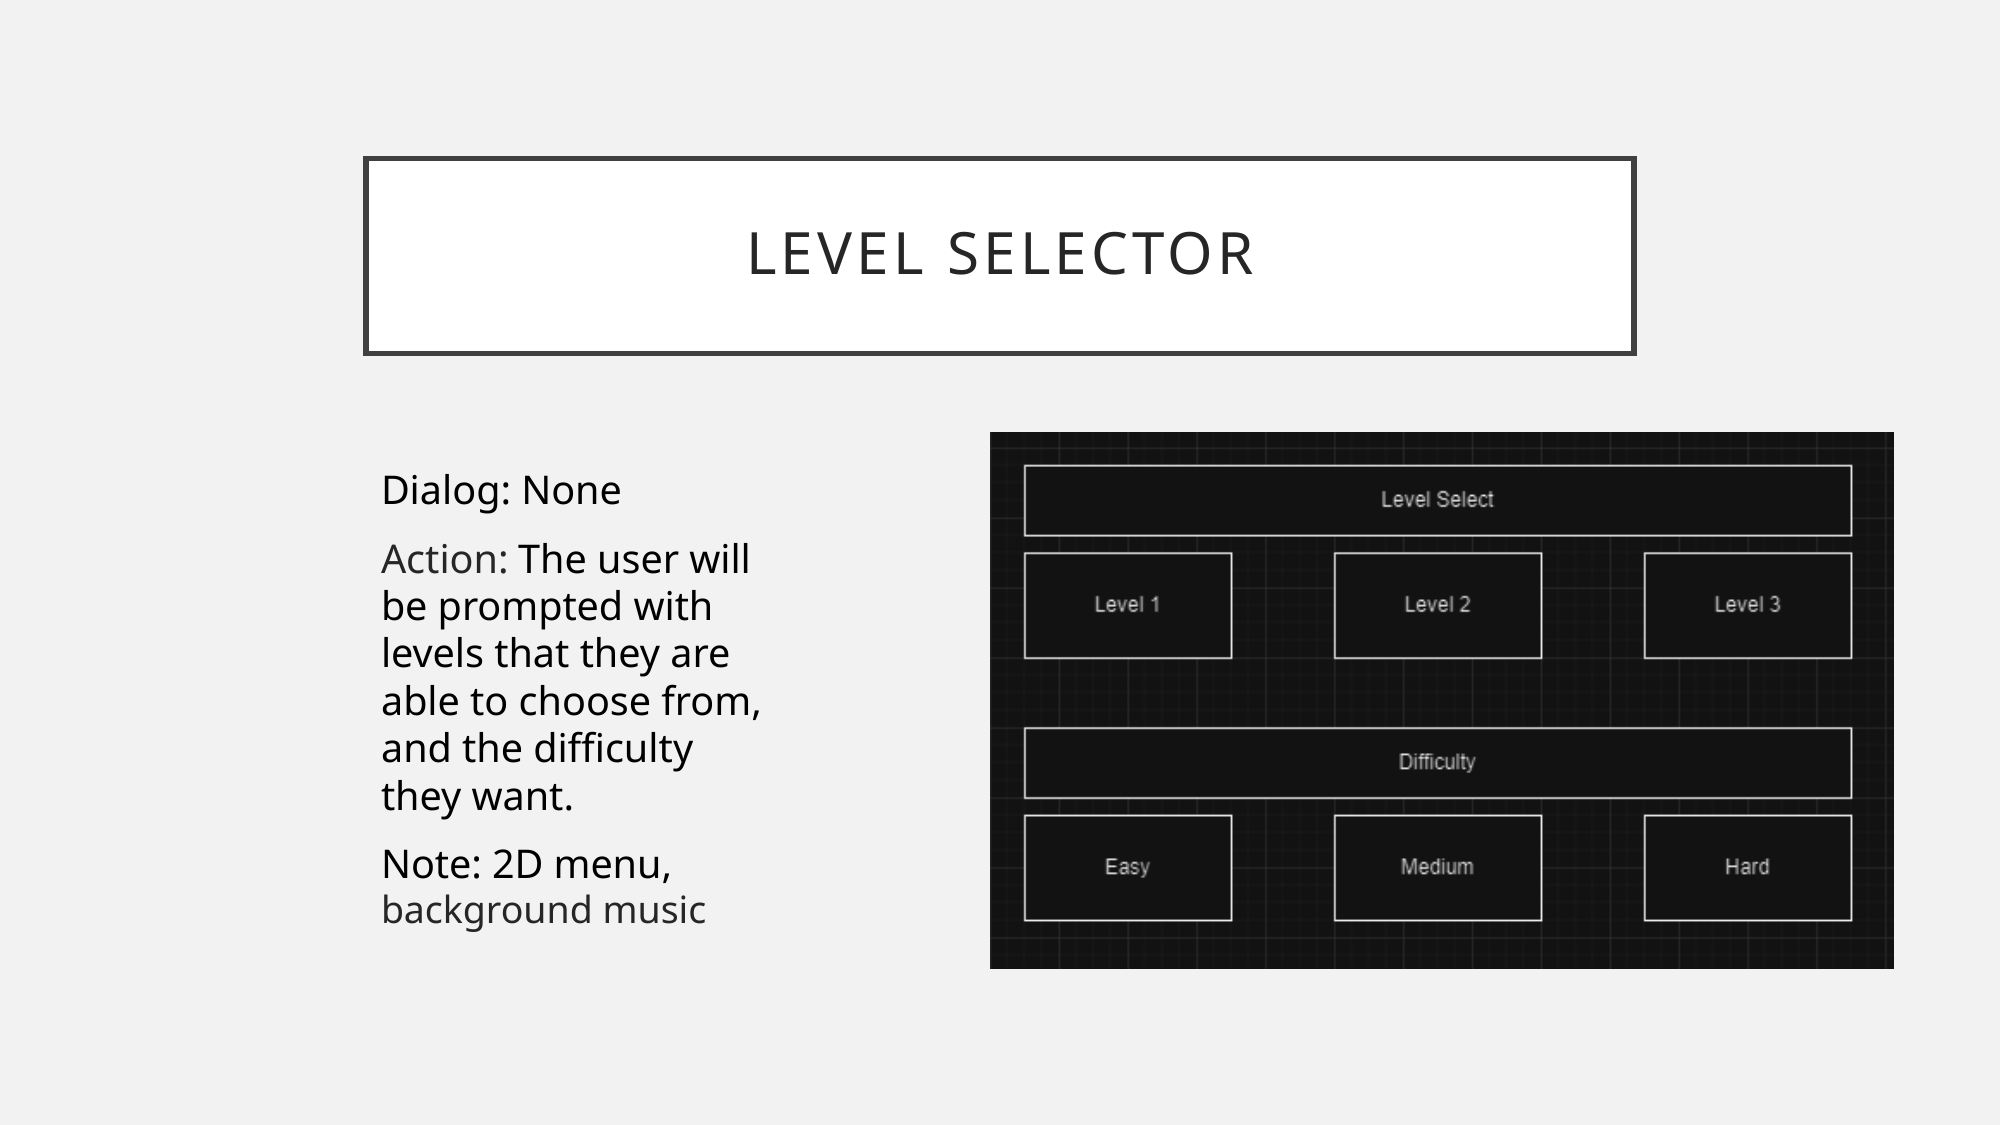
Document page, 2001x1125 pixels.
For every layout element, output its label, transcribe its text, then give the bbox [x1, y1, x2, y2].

title Level Selector [363, 156, 1637, 356]
picture [990, 432, 1894, 969]
list Dialog: None Action: The user will be prompted with levels that they are able to choose from, and the difficulty they want. Note: 2D menu, background music [366, 457, 782, 967]
